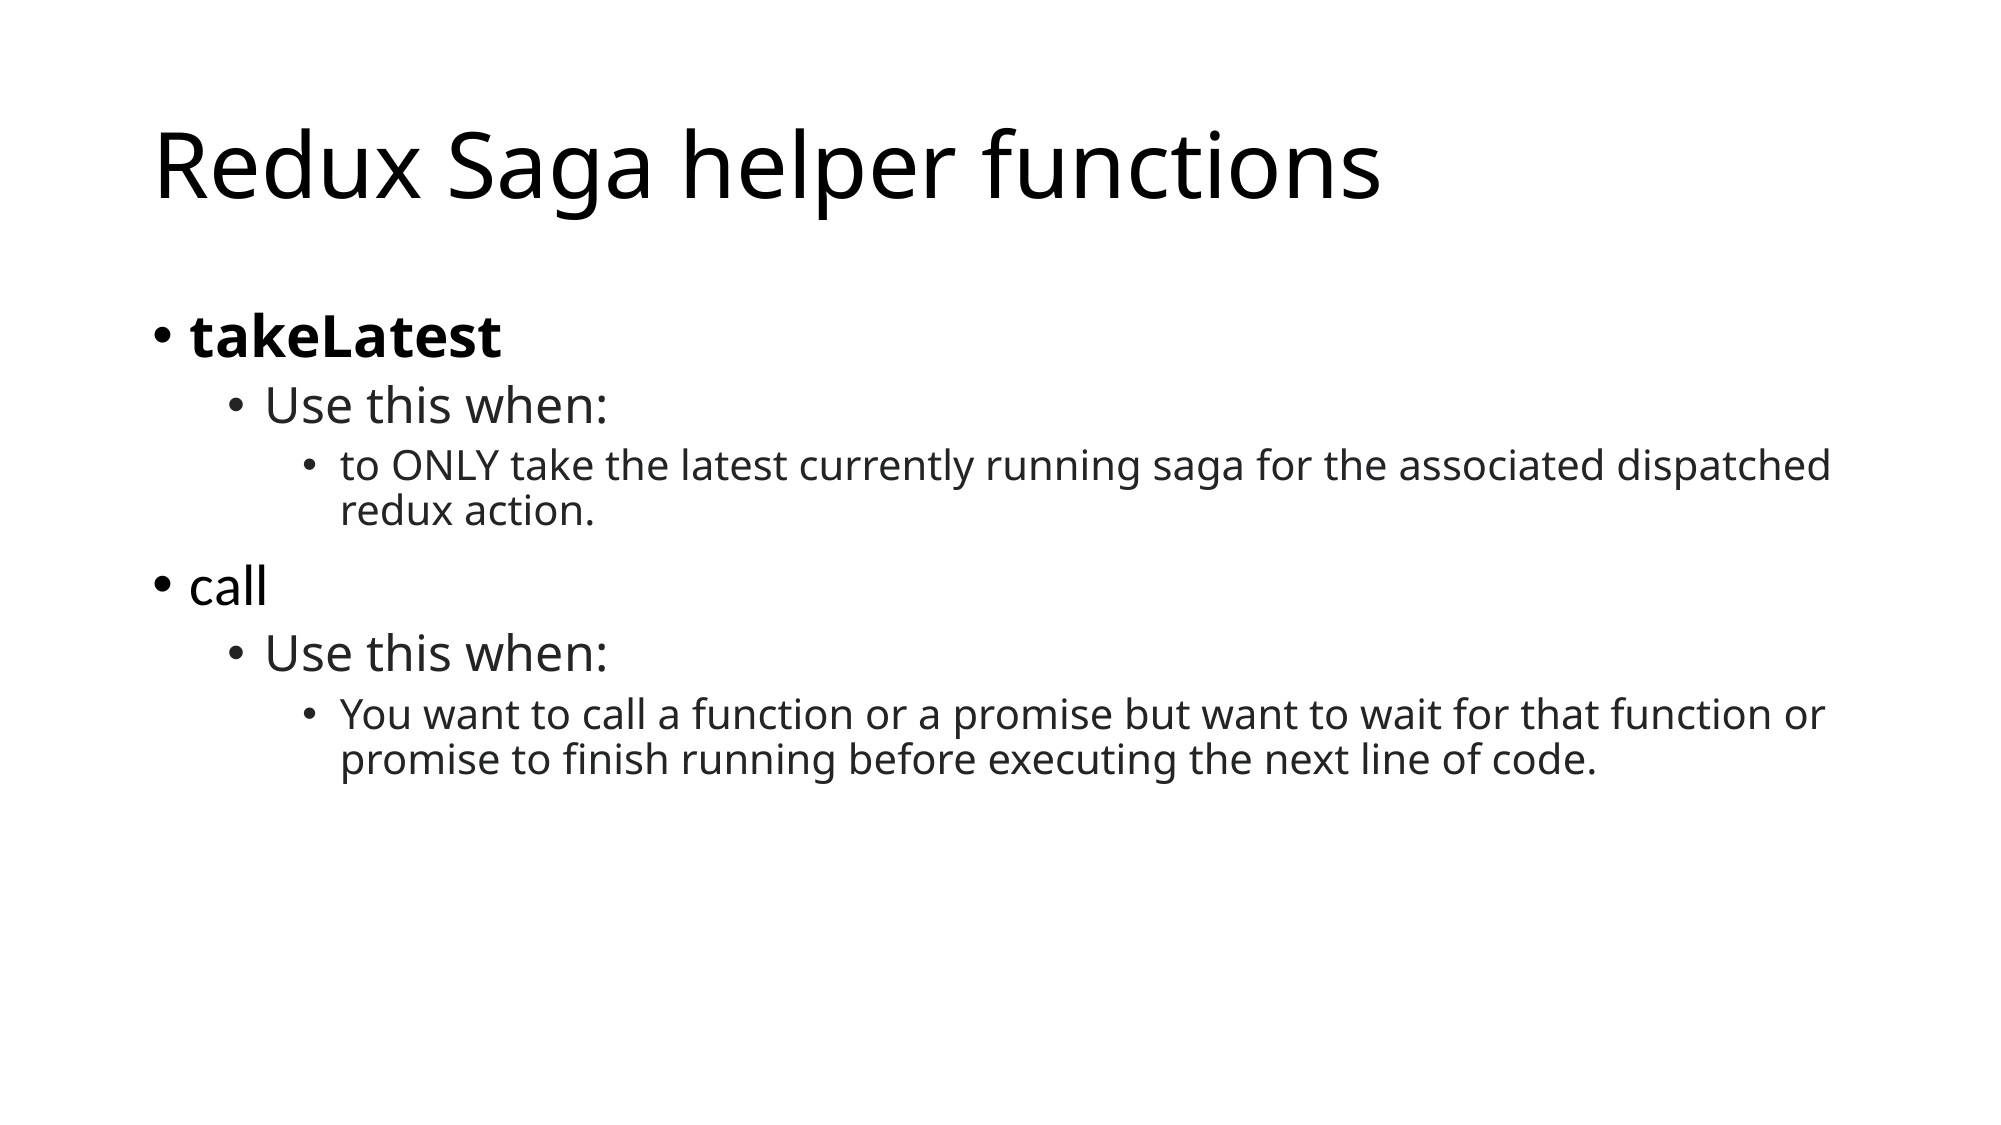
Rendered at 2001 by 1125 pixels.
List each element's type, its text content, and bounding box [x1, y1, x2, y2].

list takeLatest Use this when: to ONLY take the latest currently running saga for the associated dispatched redux action. call Use this when: You want to call a function or a promise but want to wait for that function or promise to finish running before executing the next line of code. [137, 299, 1863, 1014]
title Redux Saga helper functions [137, 59, 1863, 278]
